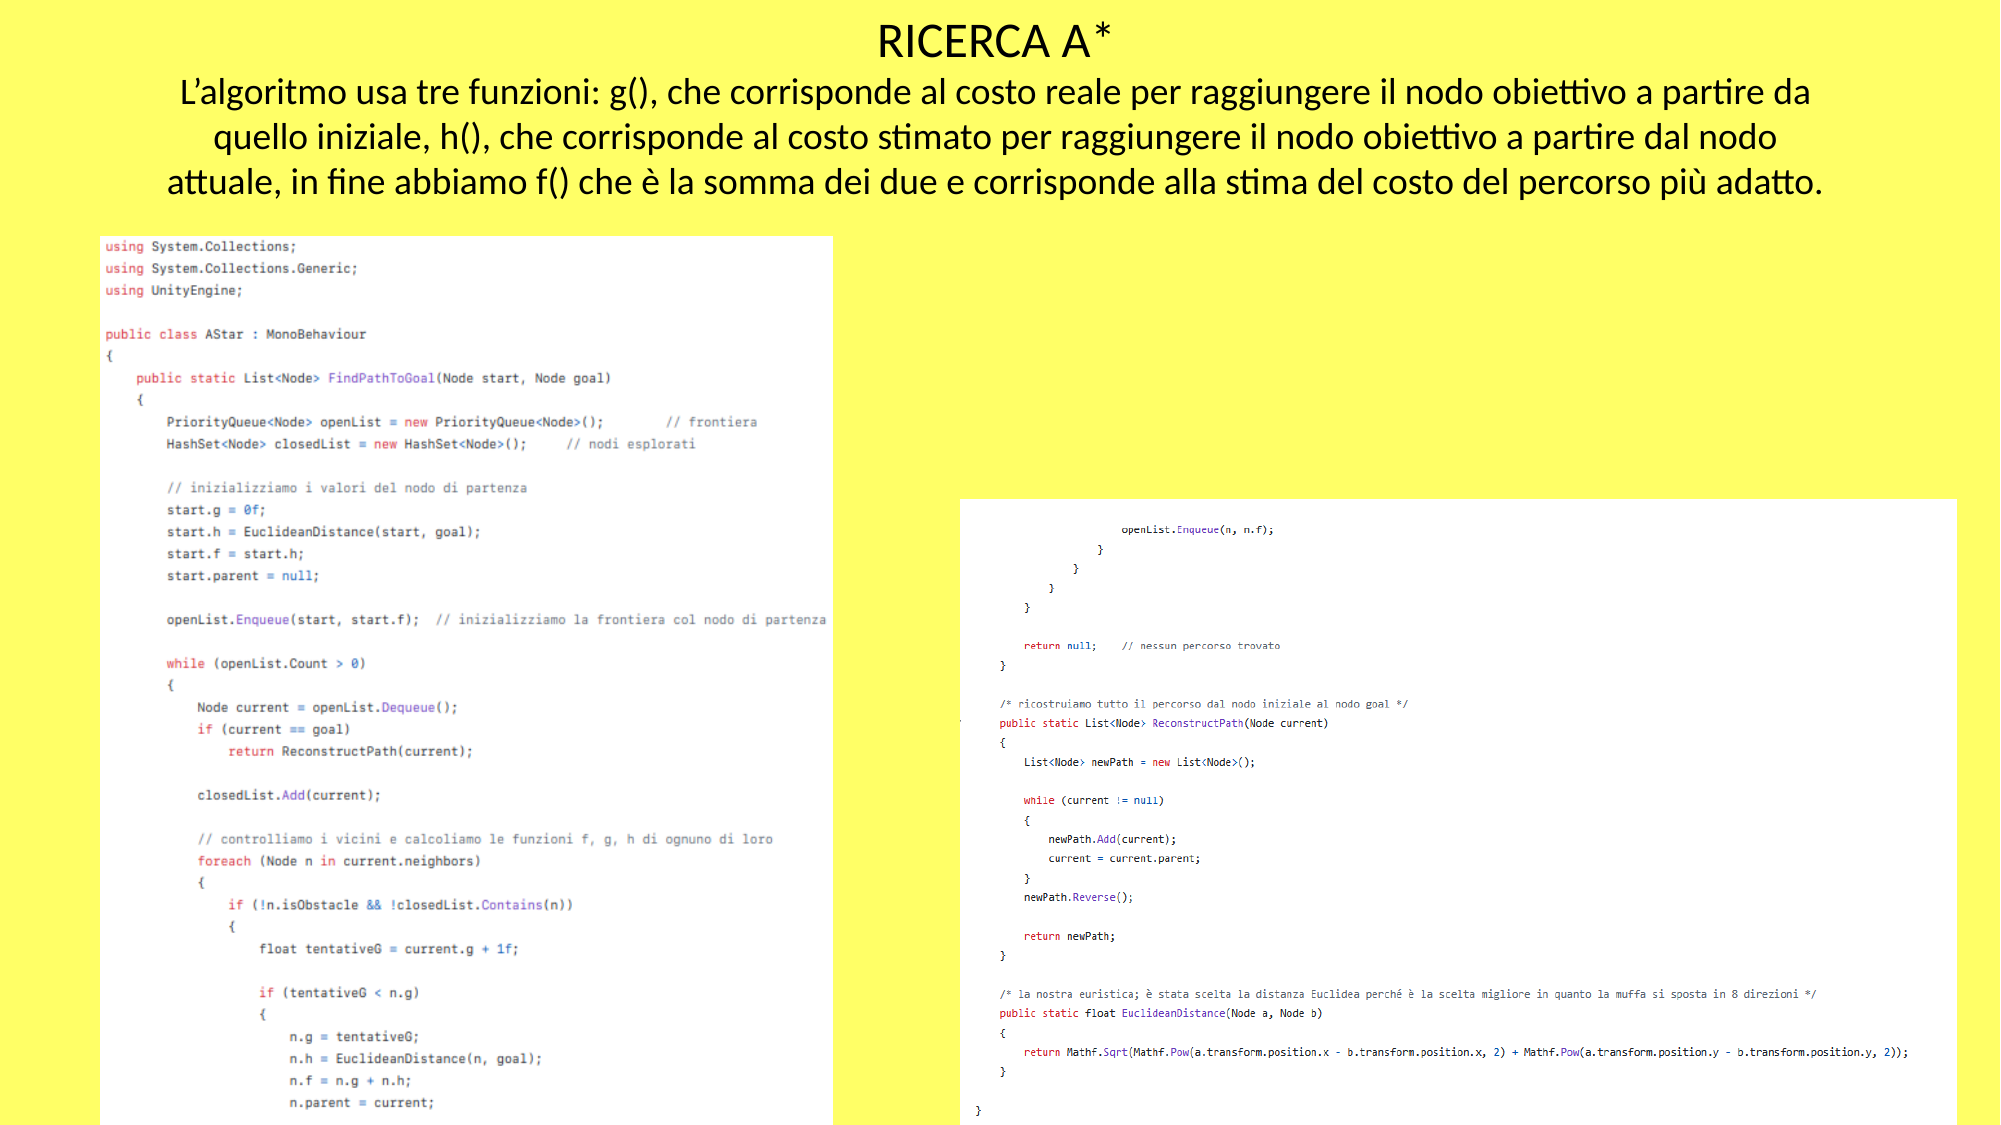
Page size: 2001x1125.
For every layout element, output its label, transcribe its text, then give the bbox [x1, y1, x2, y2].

picture [960, 499, 1957, 1125]
text_box RICERCA A* L’algoritmo usa tre funzioni: g(), che corrisponde al costo reale per raggiungere il nodo obiettivo a partire da quello iniziale, h(), che corrisponde al costo stimato per raggiungere il nodo obiettivo a partire dal nodo attuale, in fine abbiamo f() che è la somma dei due e corrisponde alla stima del costo del percorso più adatto. [141, 0, 1851, 210]
picture [100, 236, 833, 1125]
